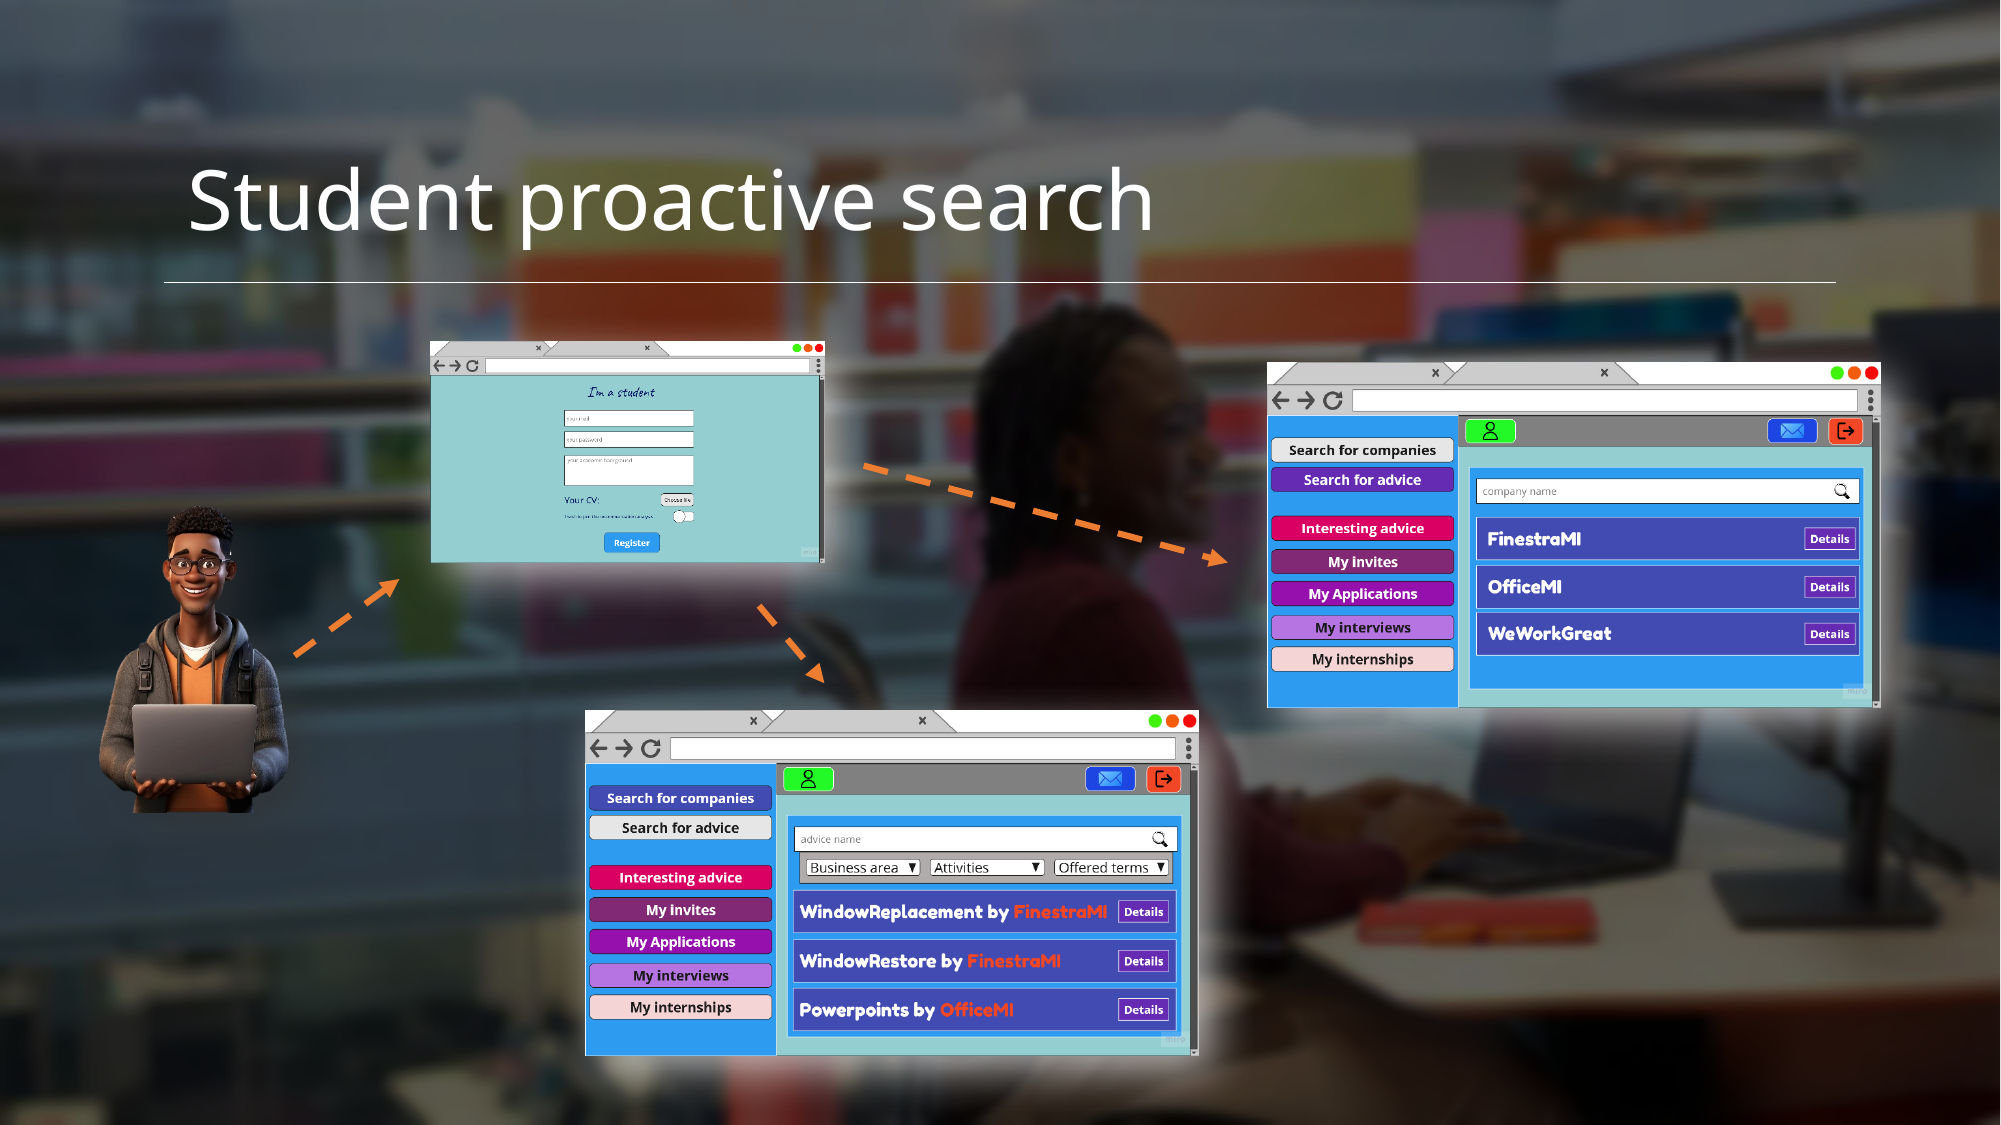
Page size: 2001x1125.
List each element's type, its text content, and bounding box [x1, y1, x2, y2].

text_box Ongoing internship monitoring [1271, 367, 1911, 738]
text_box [759, 605, 825, 684]
text_box Ongoing internship monitoring [589, 715, 1229, 1088]
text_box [863, 465, 1228, 563]
text_box Student proactive search [172, 139, 1612, 255]
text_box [294, 579, 400, 656]
text_box Ongoing internship monitoring [434, 346, 855, 593]
picture [0, 0, 2001, 1125]
